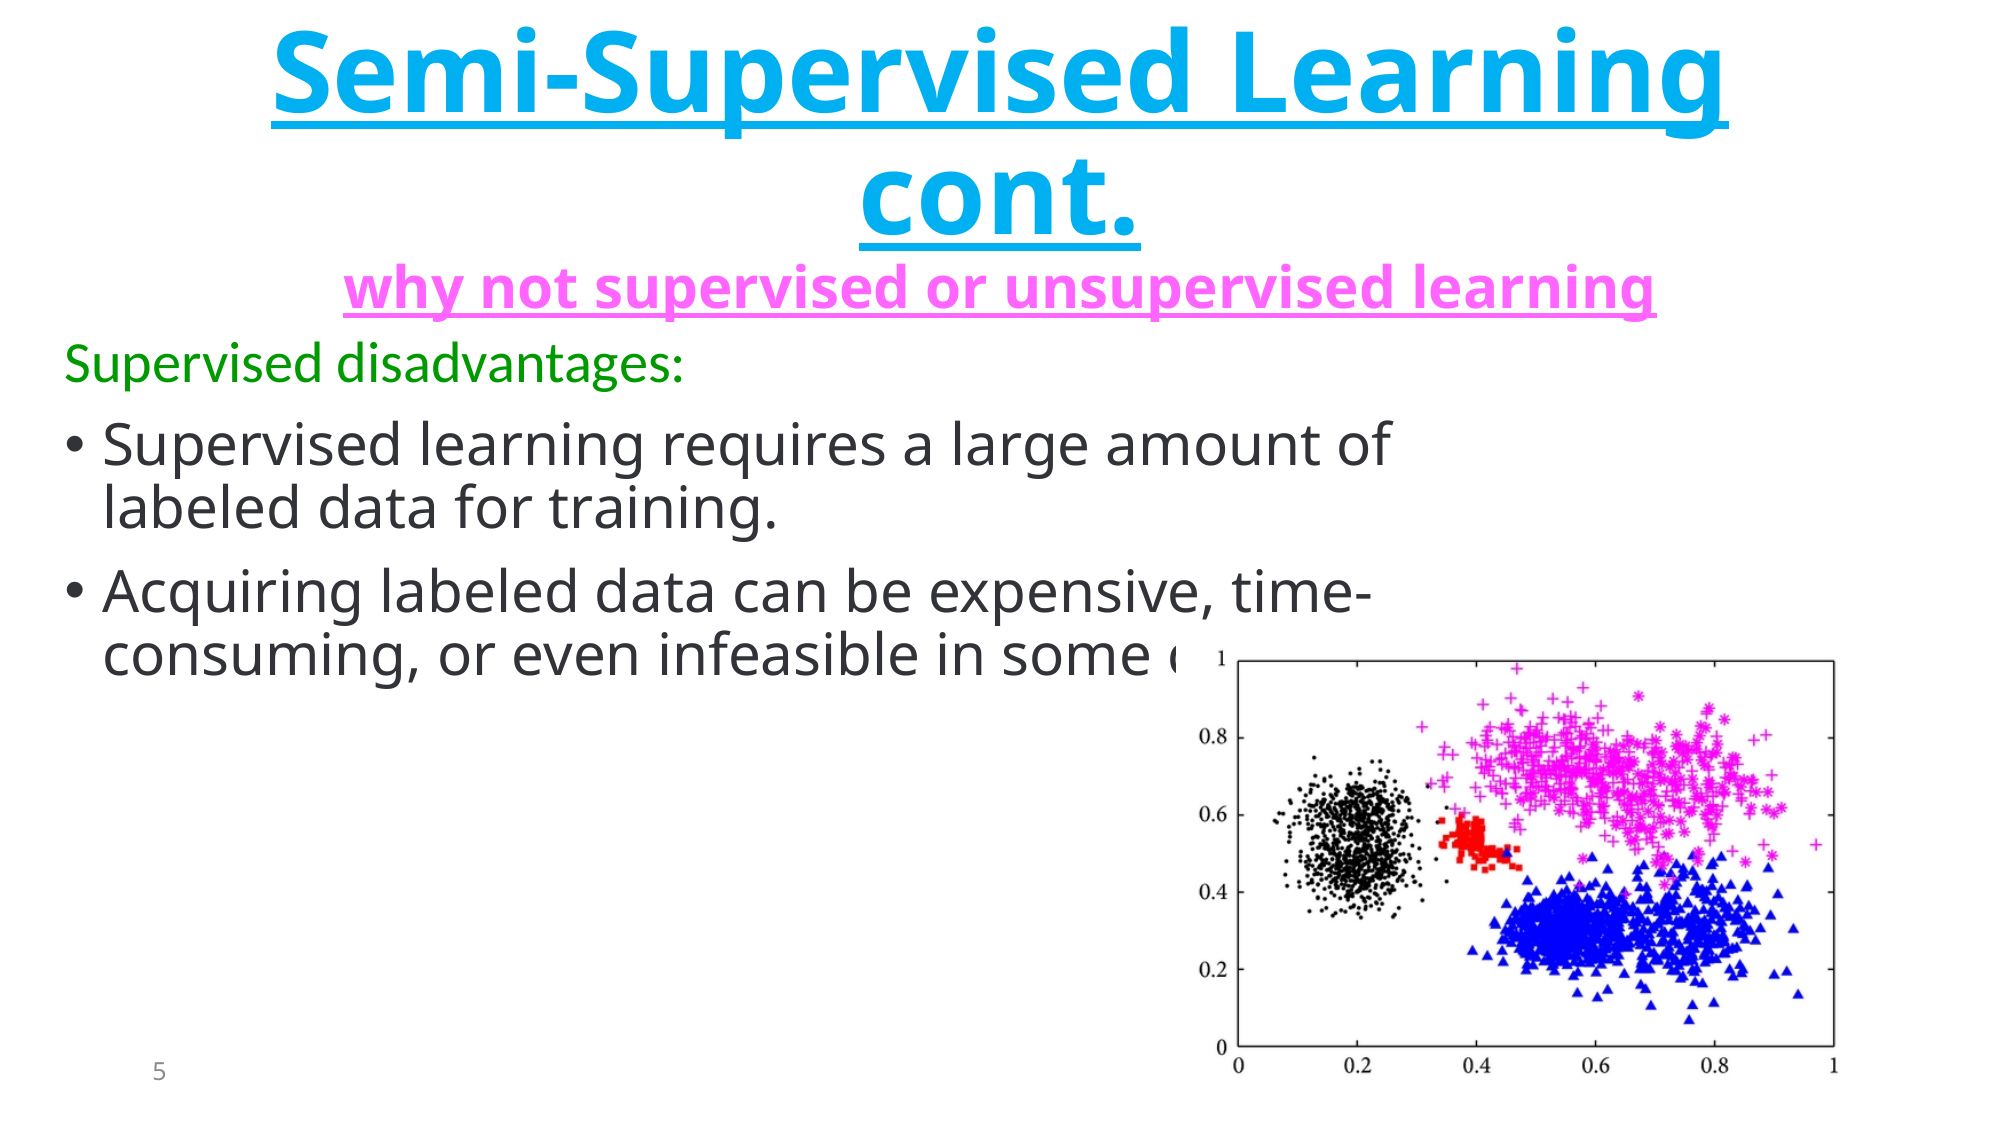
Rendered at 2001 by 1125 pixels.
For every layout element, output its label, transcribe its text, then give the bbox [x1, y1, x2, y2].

picture [1176, 623, 1863, 1103]
list Supervised disadvantages: Supervised learning requires a large amount of labeled data for training. Acquiring labeled data can be expensive, time-consuming, or even infeasible in some cases. [49, 324, 1534, 801]
title Semi-Supervised Learning cont. why not supervised or unsupervised learning [137, 59, 1863, 278]
slide_number 5 [137, 1042, 588, 1103]
